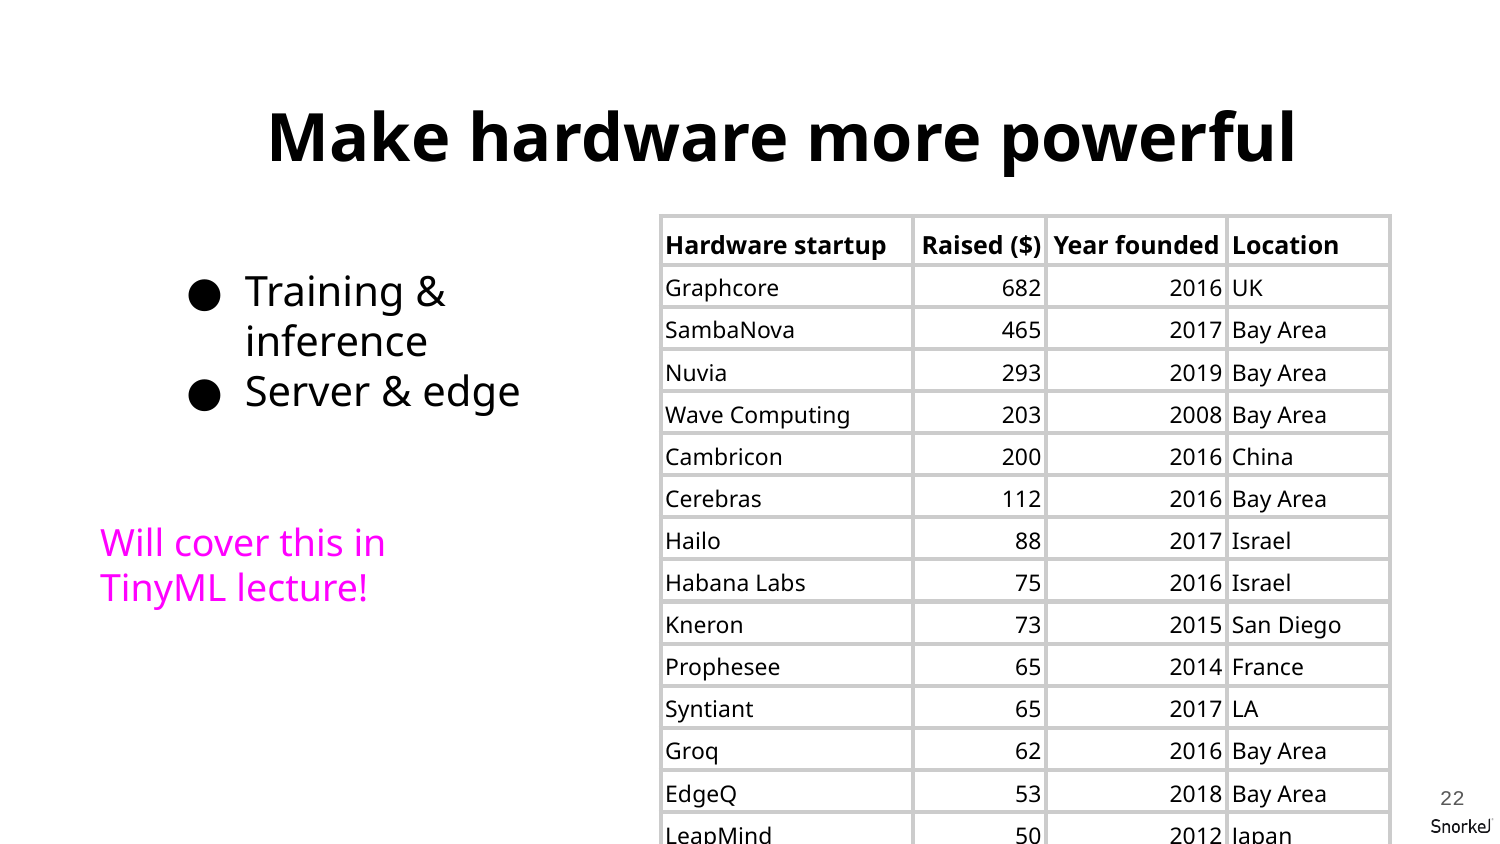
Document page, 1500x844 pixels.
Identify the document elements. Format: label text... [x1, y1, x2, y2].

table_cell Bay Area [1229, 477, 1388, 515]
table_cell 2016 [1048, 267, 1225, 305]
table_cell 65 [915, 646, 1044, 684]
table_cell 2016 [1048, 561, 1225, 599]
table_header Location [1229, 218, 1388, 263]
text_box Training & inference Server & edge [154, 250, 625, 673]
table_cell 2017 [1048, 688, 1225, 726]
table_cell Wave Computing [663, 393, 911, 431]
table_cell Nuvia [663, 351, 911, 389]
table_cell France [1229, 646, 1388, 684]
table_cell SambaNova [663, 309, 911, 347]
table_cell 2008 [1048, 393, 1225, 431]
table_cell 2017 [1048, 309, 1225, 347]
table_cell 2017 [1048, 519, 1225, 557]
table_cell Bay Area [1229, 730, 1388, 768]
table_cell Kneron [663, 604, 911, 642]
table_cell 203 [915, 393, 1044, 431]
table_cell Bay Area [1229, 351, 1388, 389]
table_cell 682 [915, 267, 1044, 305]
picture [1420, 808, 1500, 844]
table_cell Syntiant [663, 688, 911, 726]
table_cell 88 [915, 519, 1044, 557]
table_cell 50 [915, 814, 1044, 844]
table_cell 75 [915, 561, 1044, 599]
table_cell Habana Labs [663, 561, 911, 599]
table_cell 65 [915, 688, 1044, 726]
table_cell Hailo [663, 519, 911, 557]
table_cell 200 [915, 435, 1044, 473]
table_cell Graphcore [663, 267, 911, 305]
table_cell 112 [915, 477, 1044, 515]
text_box Make hardware more powerful [145, 86, 1420, 184]
table_header Raised ($) [915, 218, 1044, 263]
table_cell Israel [1229, 519, 1388, 557]
table_cell 2018 [1048, 772, 1225, 810]
table_cell Cerebras [663, 477, 911, 515]
table_cell 62 [915, 730, 1044, 768]
table_header Year founded [1048, 218, 1225, 263]
table_cell EdgeQ [663, 772, 911, 810]
table_cell 2015 [1048, 604, 1225, 642]
table_cell China [1229, 435, 1388, 473]
table_cell 2016 [1048, 435, 1225, 473]
table_cell LA [1229, 688, 1388, 726]
table_cell 2016 [1048, 730, 1225, 768]
table_cell 2012 [1048, 814, 1225, 844]
table_cell 2016 [1048, 477, 1225, 515]
table_cell Bay Area [1229, 309, 1388, 347]
table_cell Japan [1229, 814, 1388, 844]
table_cell San Diego [1229, 604, 1388, 642]
table_cell 2014 [1048, 646, 1225, 684]
slide_number ‹#› [1392, 764, 1480, 830]
table_cell Prophesee [663, 646, 911, 684]
table_cell Israel [1229, 561, 1388, 599]
table_cell Bay Area [1229, 393, 1388, 431]
table_cell 465 [915, 309, 1044, 347]
table_cell 53 [915, 772, 1044, 810]
table_cell 73 [915, 604, 1044, 642]
table_cell Bay Area [1229, 772, 1388, 810]
table_cell 293 [915, 351, 1044, 389]
table_cell 2019 [1048, 351, 1225, 389]
table_cell UK [1229, 267, 1388, 305]
text_box Will cover this in TinyML lecture! [85, 504, 499, 625]
table_cell LeapMind [663, 814, 911, 844]
table_cell Cambricon [663, 435, 911, 473]
table_header Hardware startup [663, 218, 911, 263]
table_cell Groq [663, 730, 911, 768]
